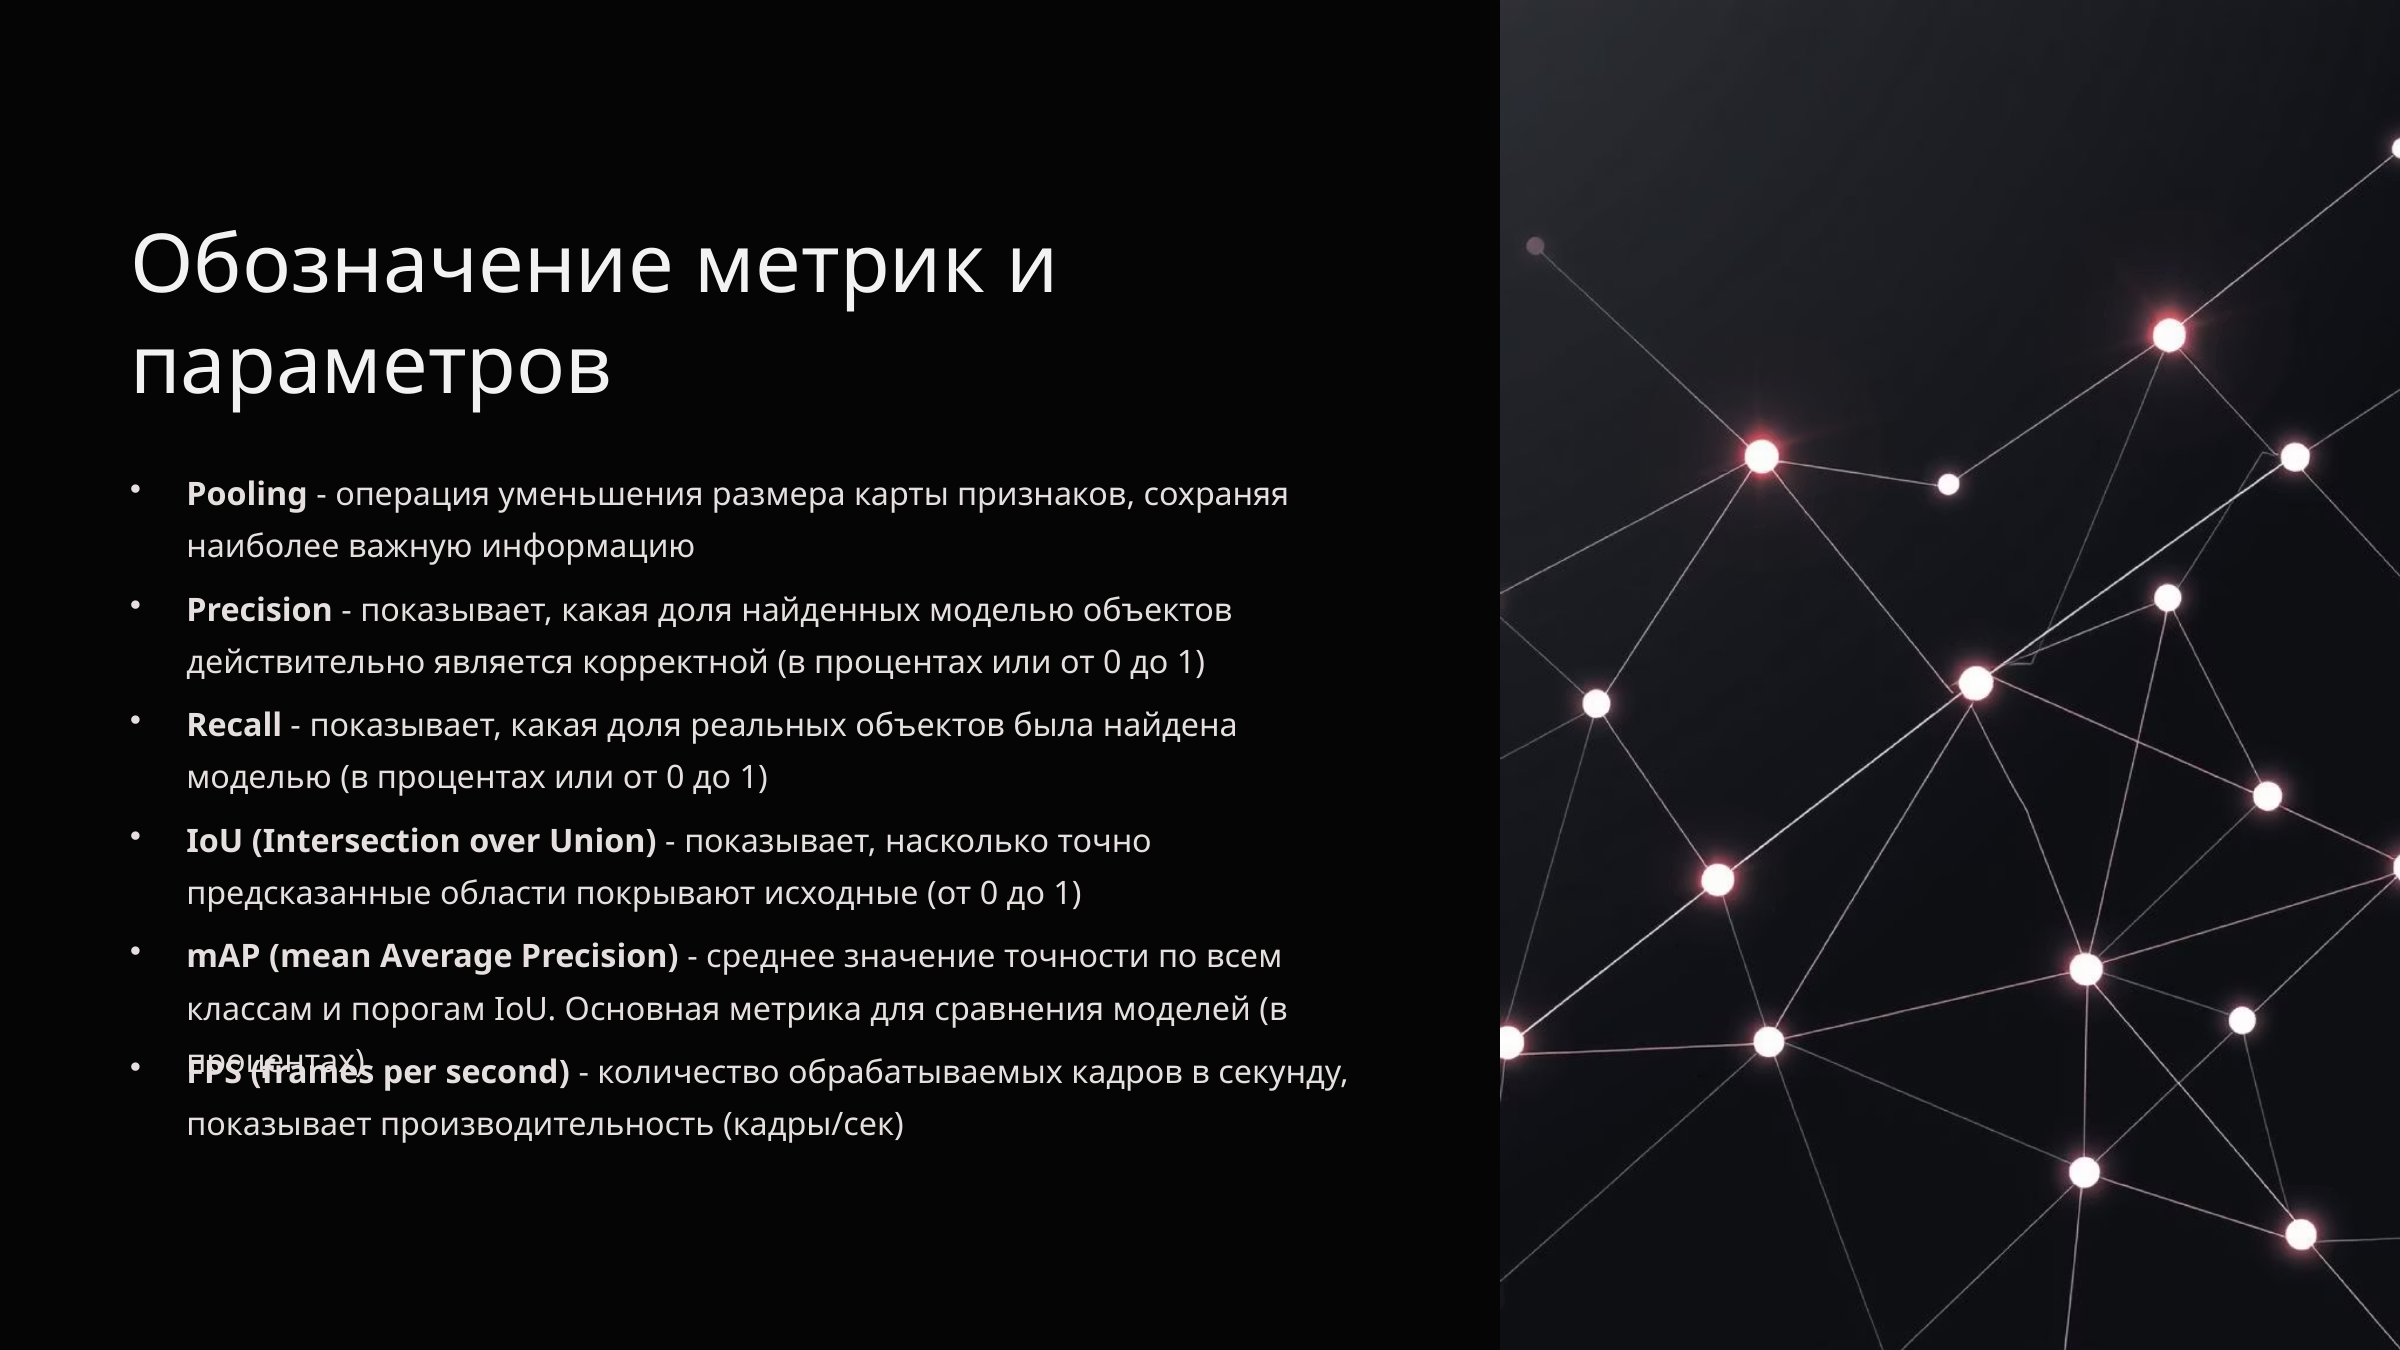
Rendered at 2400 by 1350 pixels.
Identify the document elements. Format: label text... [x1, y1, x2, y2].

text_box Precision - показывает, какая доля найденных моделью объектов действительно является корректной (в процентах или от 0 до 1) [130, 575, 1370, 680]
text_box Recall - показывает, какая доля реальных объектов была найдена моделью (в процентах или от 0 до 1) [130, 691, 1370, 796]
picture [1499, 0, 2400, 1350]
text_box FPS (frames per second) - количество обрабатываемых кадров в секунду, показывает производительность (кадры/сек) [130, 1037, 1370, 1143]
text_box mAP (mean Average Precision) - среднее значение точности по всем классам и порогам IoU. Основная метрика для сравнения моделей (в процентах) [130, 922, 1370, 1027]
text_box Pooling - операция уменьшения размера карты признаков, сохраняя наиболее важную информацию [130, 460, 1370, 565]
text_box IoU (Intersection over Union) - показывает, насколько точно предсказанные области покрывают исходные (от 0 до 1) [130, 806, 1370, 911]
text_box Обозначение метрик и параметров [130, 207, 1370, 412]
